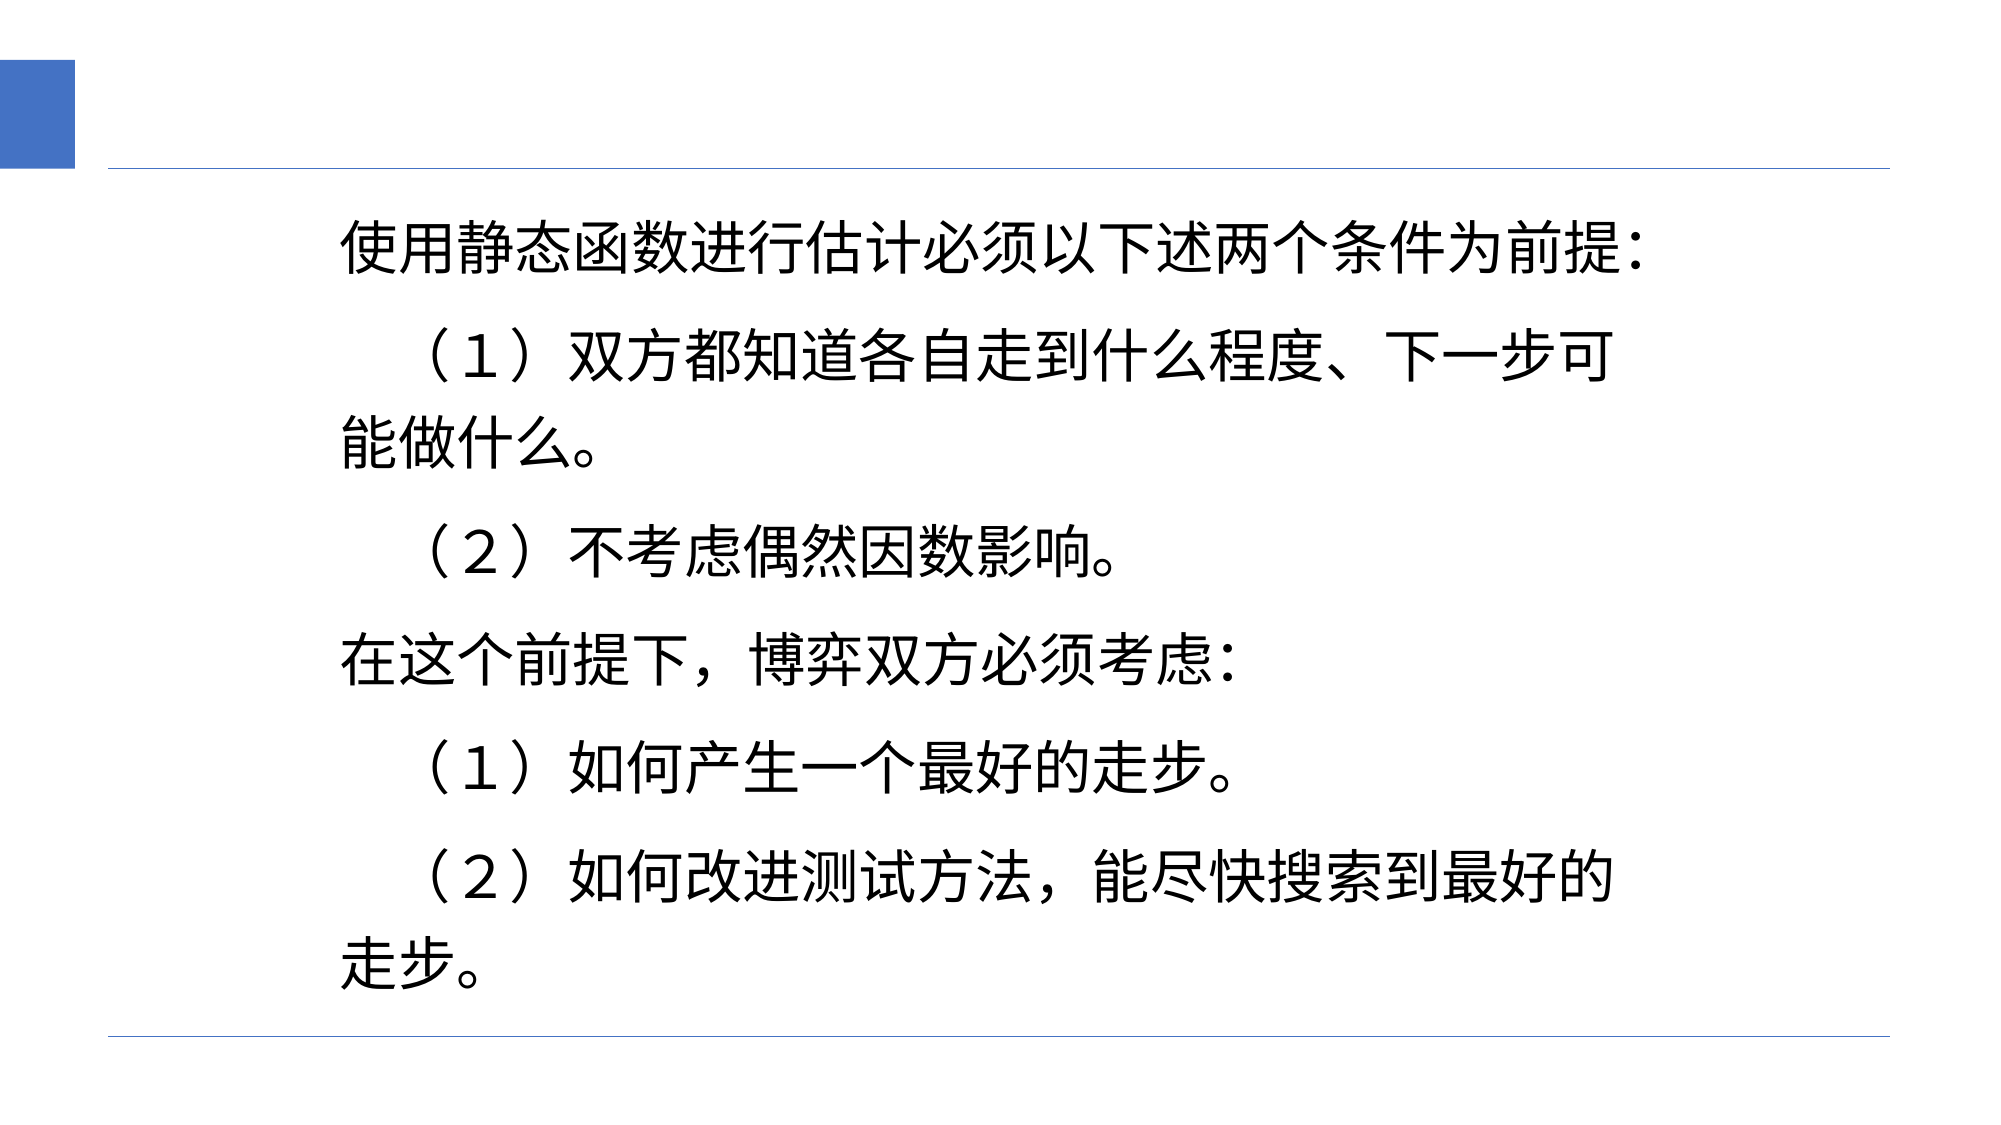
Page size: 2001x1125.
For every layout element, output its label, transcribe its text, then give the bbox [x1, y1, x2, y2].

list 使用静态函数进行估计必须以下述两个条件为前提： （１）双方都知道各自走到什么程度、下一步可能做什么。 （２）不考虑偶然因数影响。 在这个前提下，博弈双方必须考虑： （１）如何产生一个最好的走步。 （２）如何改进测试方法，能尽快搜索到最好的走步。 [324, 185, 1675, 1043]
